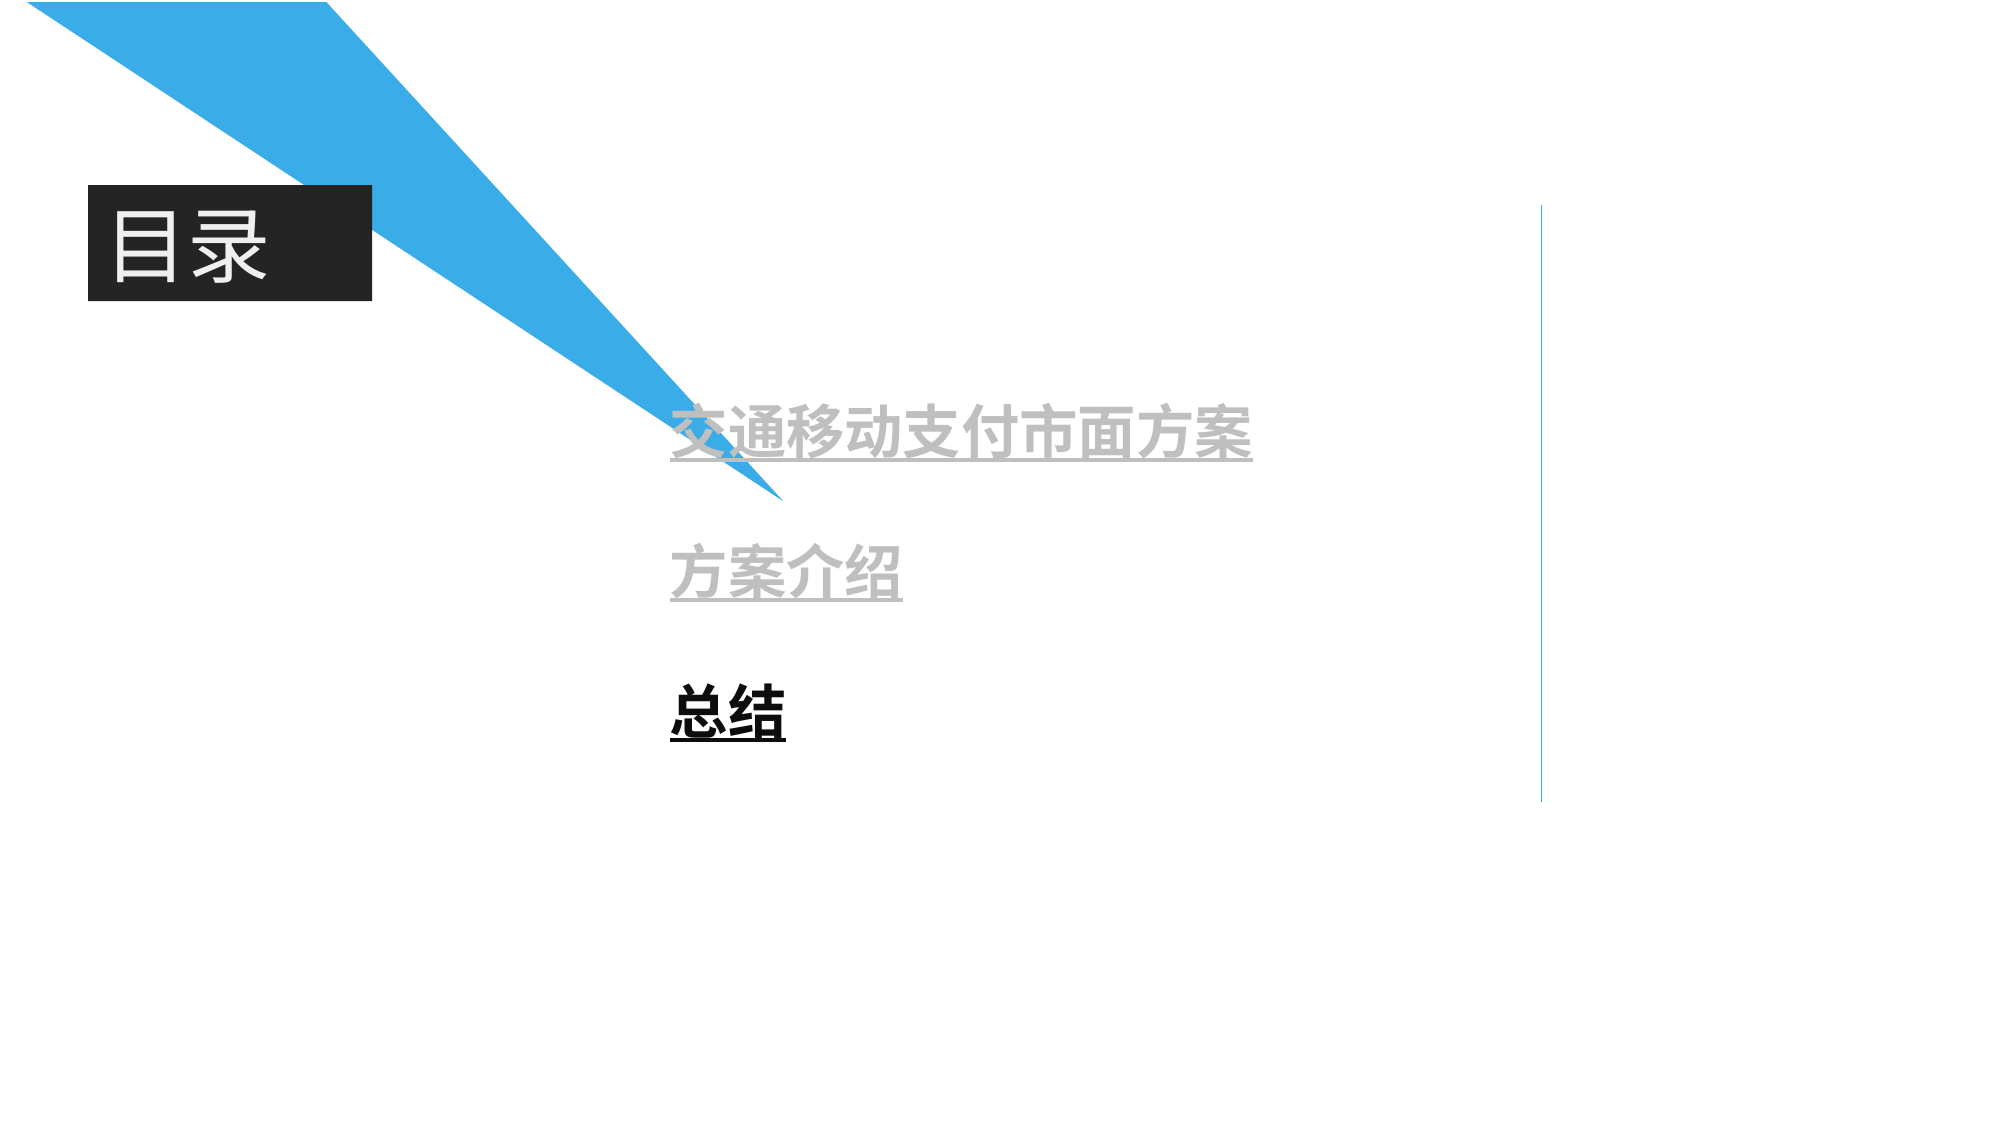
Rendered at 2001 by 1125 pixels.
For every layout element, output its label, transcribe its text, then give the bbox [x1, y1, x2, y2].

text_box [23, 0, 681, 418]
text_box 交通移动支付市面方案 方案介绍 总结 [655, 387, 1404, 753]
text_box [88, 184, 373, 302]
